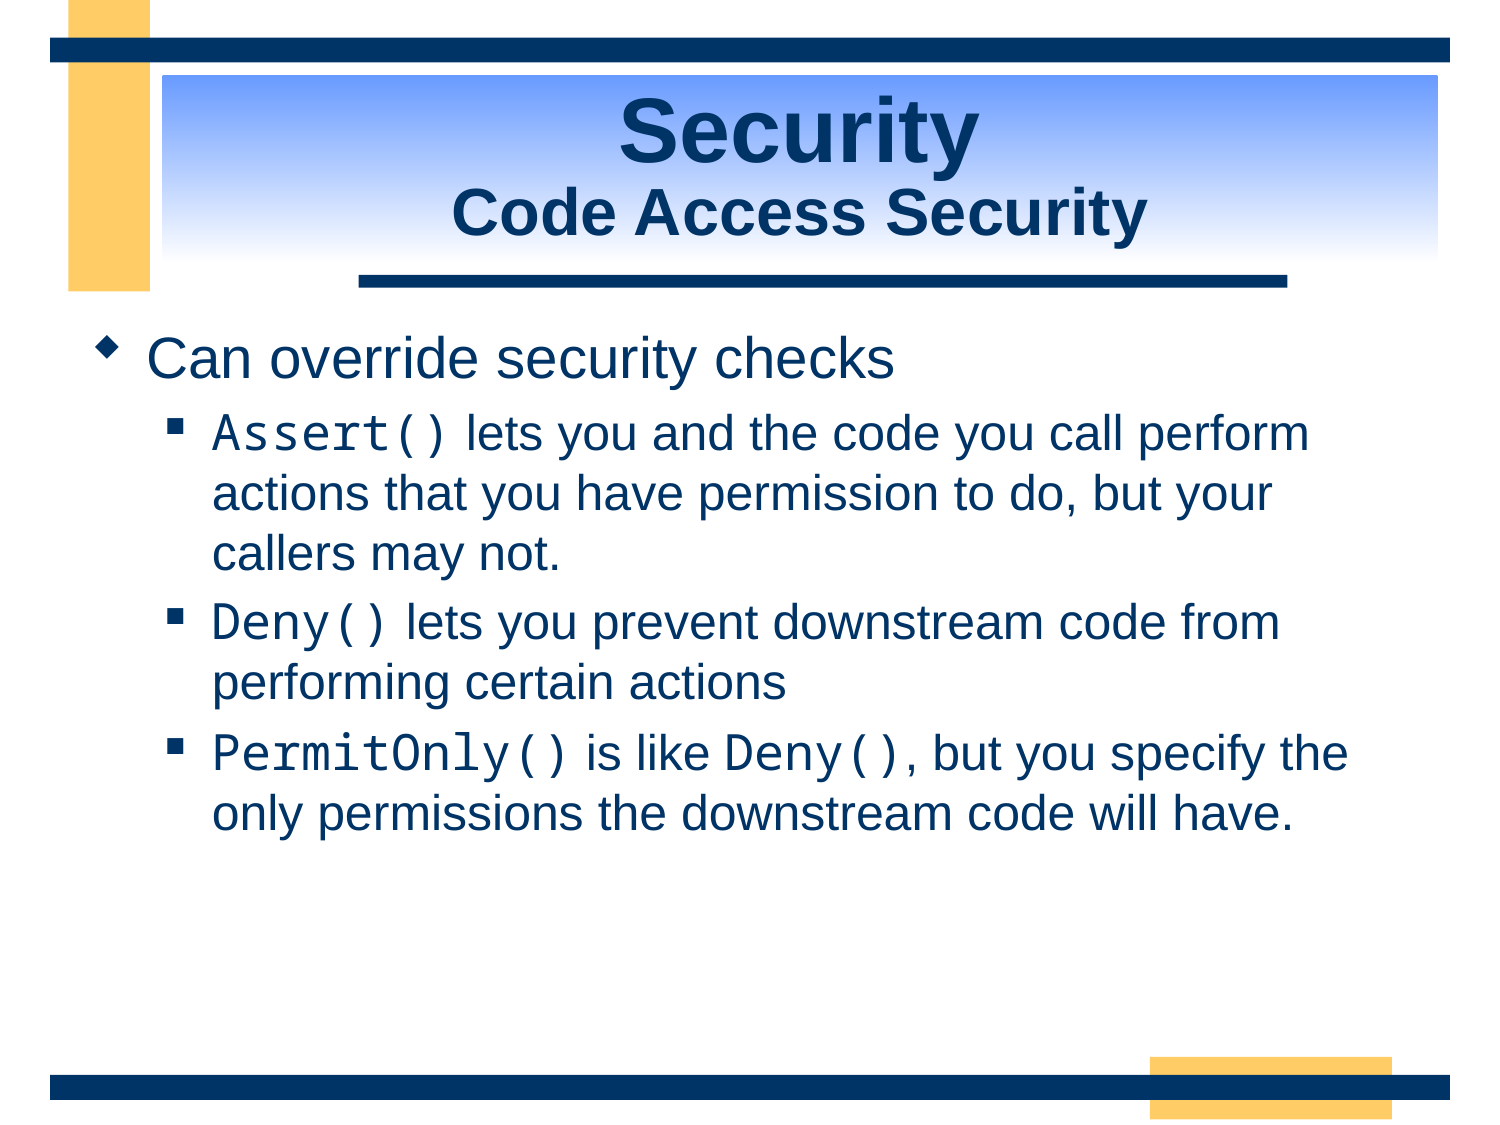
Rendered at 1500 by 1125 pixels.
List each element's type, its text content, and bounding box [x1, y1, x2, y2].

title Security Code Access Security [162, 74, 1438, 263]
list Can override security checks Assert() lets you and the code you call perform actions that you have permission to do, but your callers may not. Deny() lets you prevent downstream code from performing certain actions PermitOnly() is like Deny(), but you specify the only permissions the downstream code will have. [74, 312, 1426, 1051]
